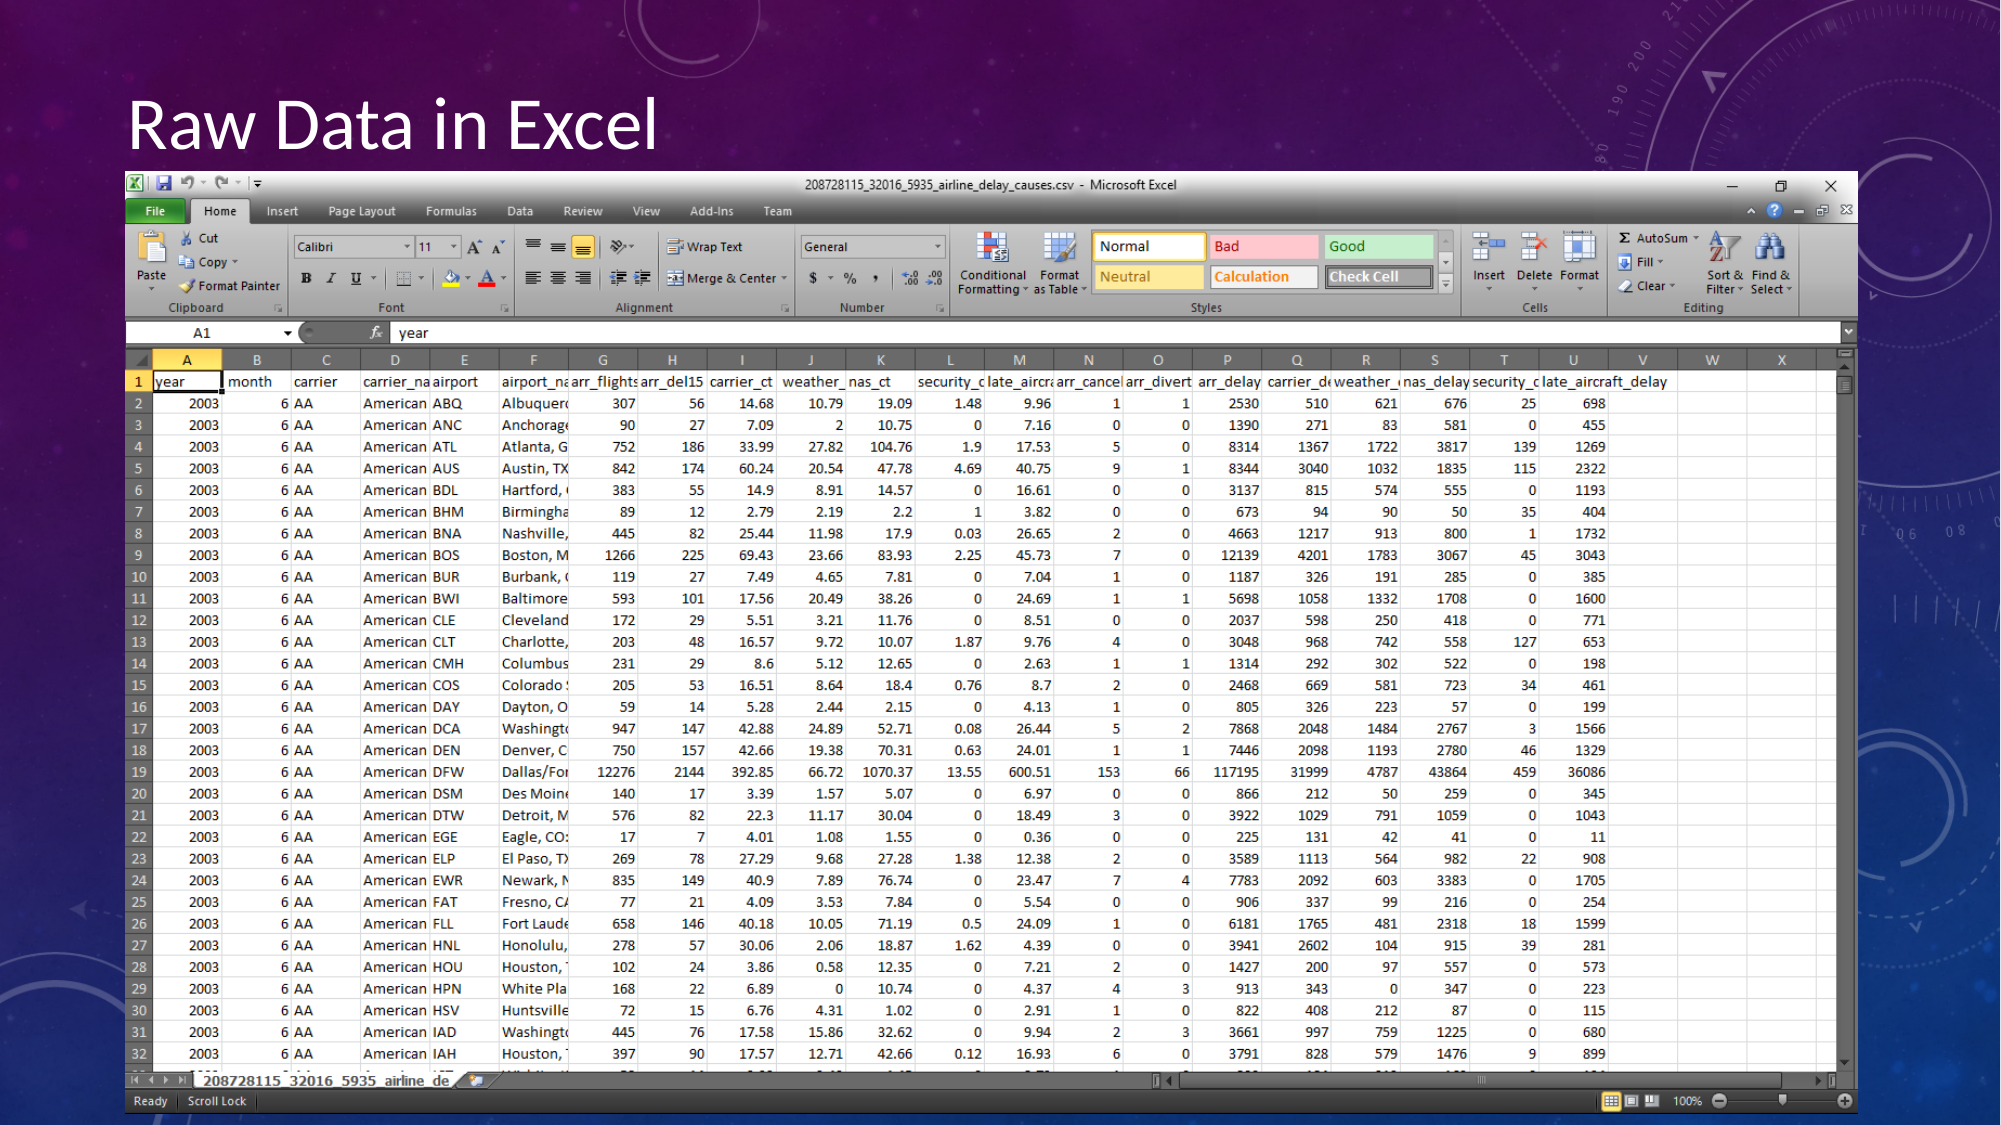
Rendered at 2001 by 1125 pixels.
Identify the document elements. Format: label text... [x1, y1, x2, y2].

title Raw Data in Excel [112, 0, 1775, 239]
picture [0, 0, 2001, 1125]
